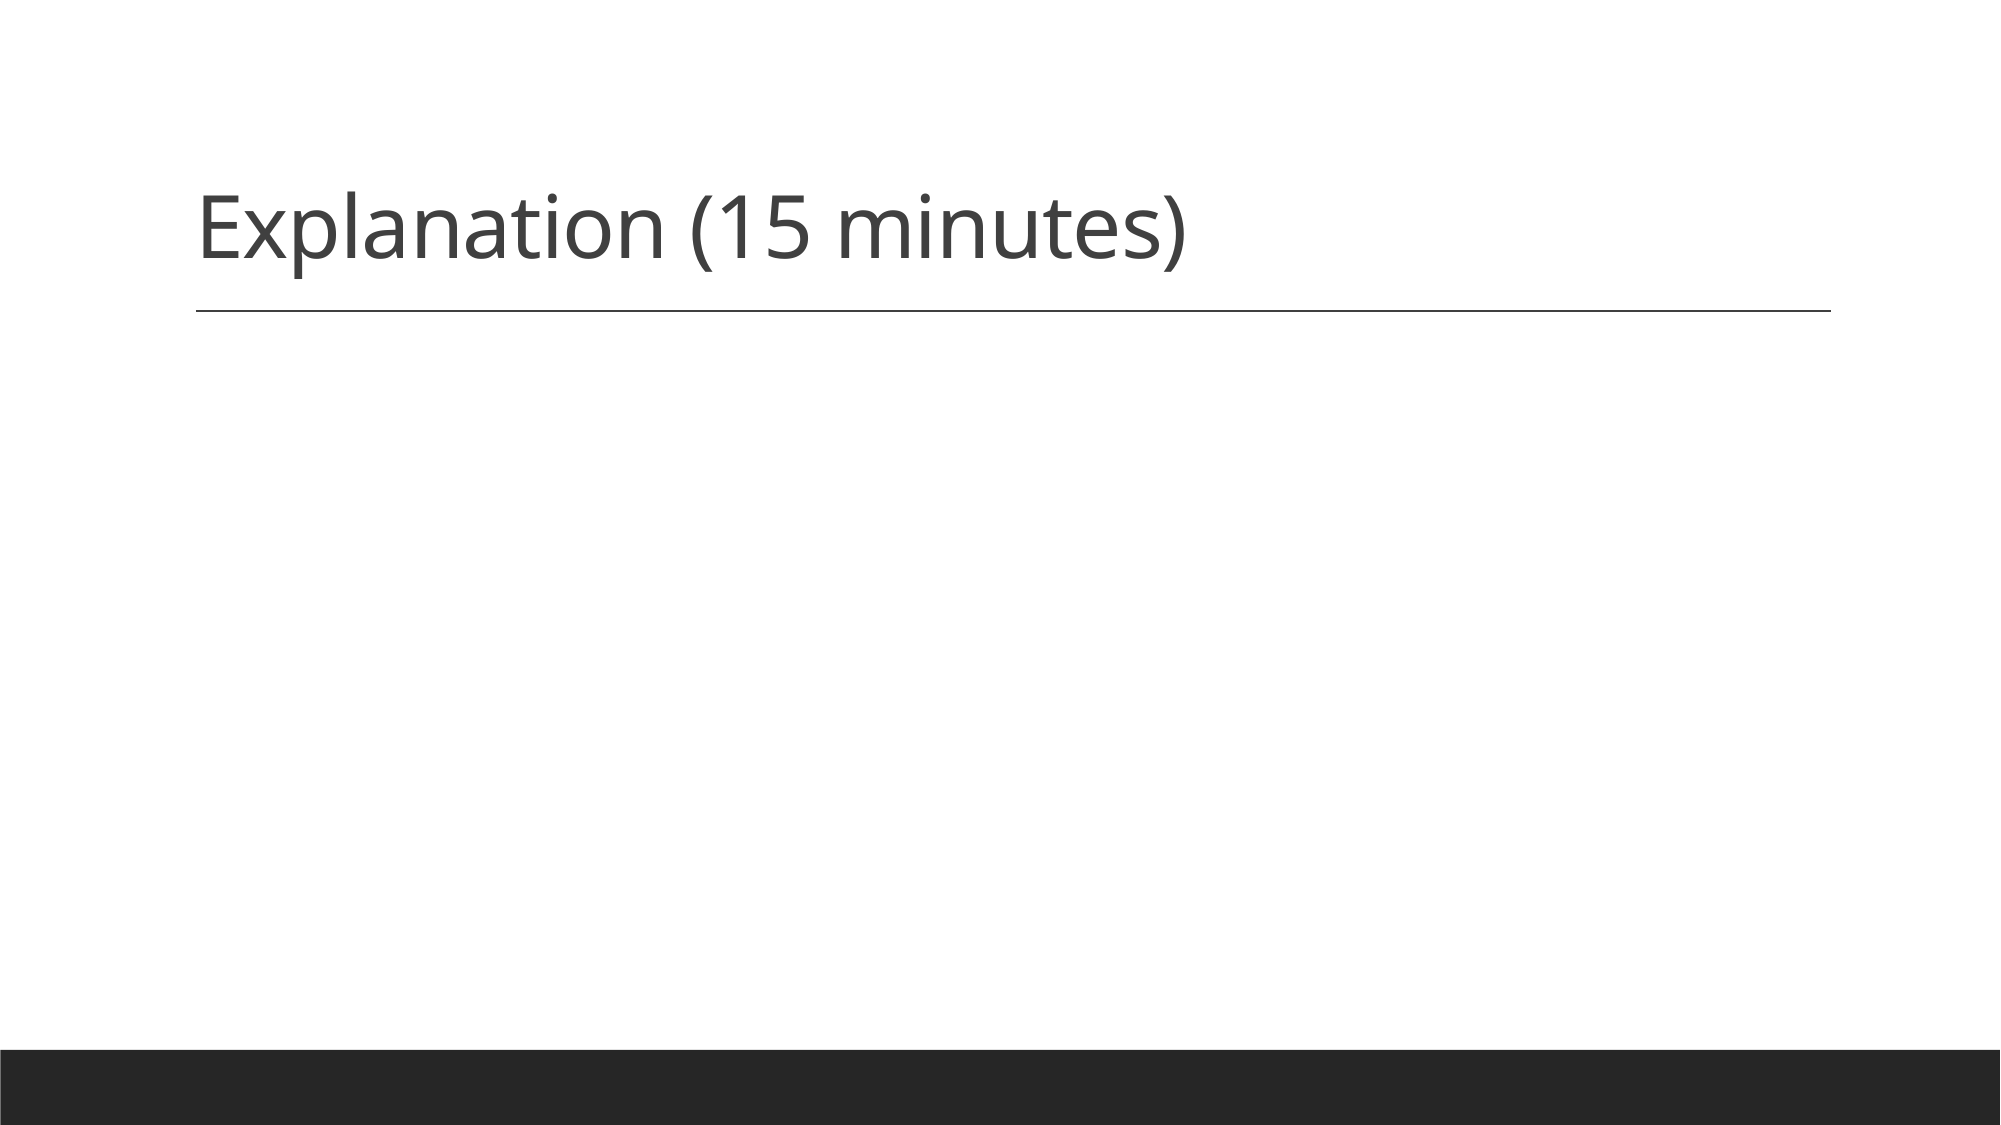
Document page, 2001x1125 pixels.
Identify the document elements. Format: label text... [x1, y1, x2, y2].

title Explanation (15 minutes) [180, 47, 1830, 285]
